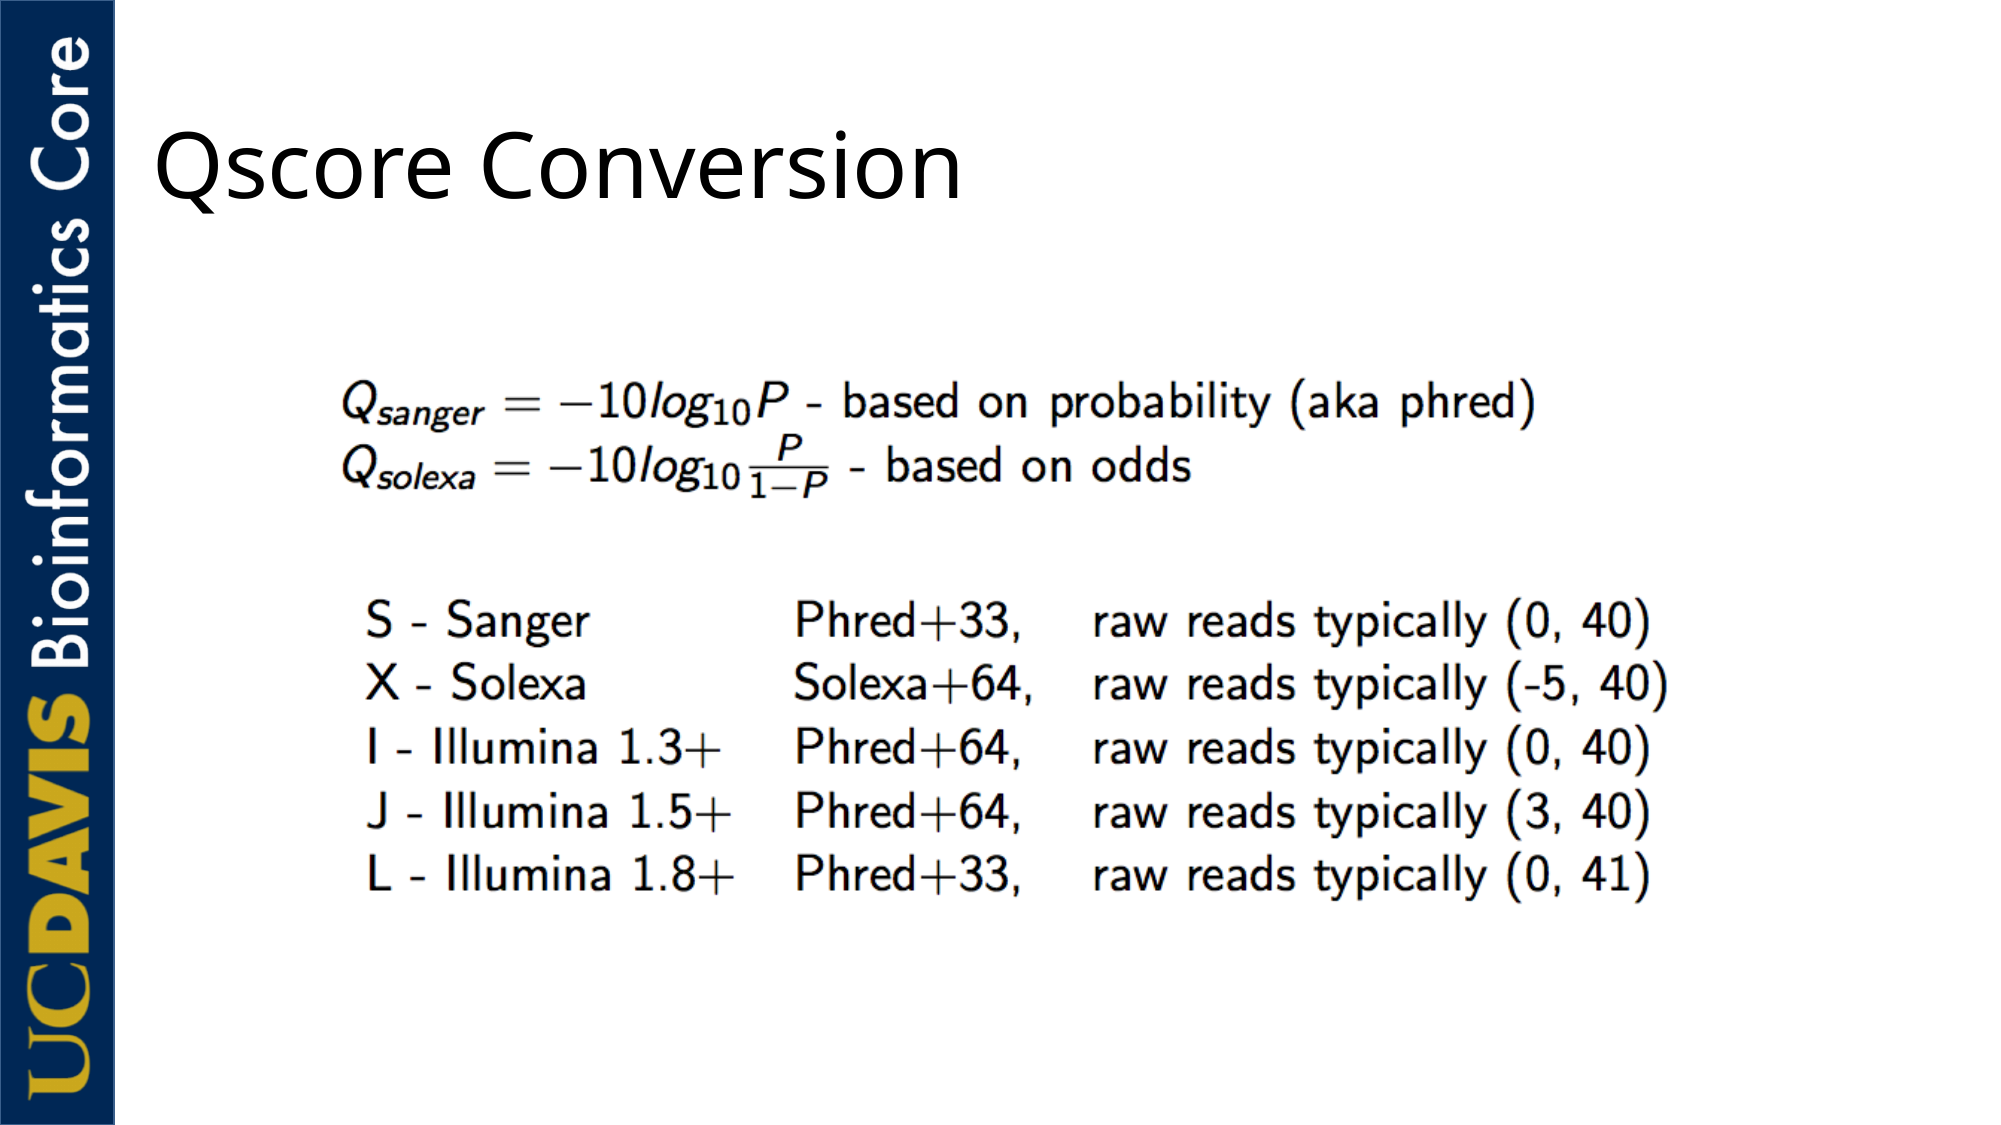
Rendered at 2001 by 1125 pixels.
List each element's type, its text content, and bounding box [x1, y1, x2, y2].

picture [8, 0, 112, 1121]
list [312, 282, 1692, 1005]
title Qscore Conversion [137, 59, 1863, 278]
